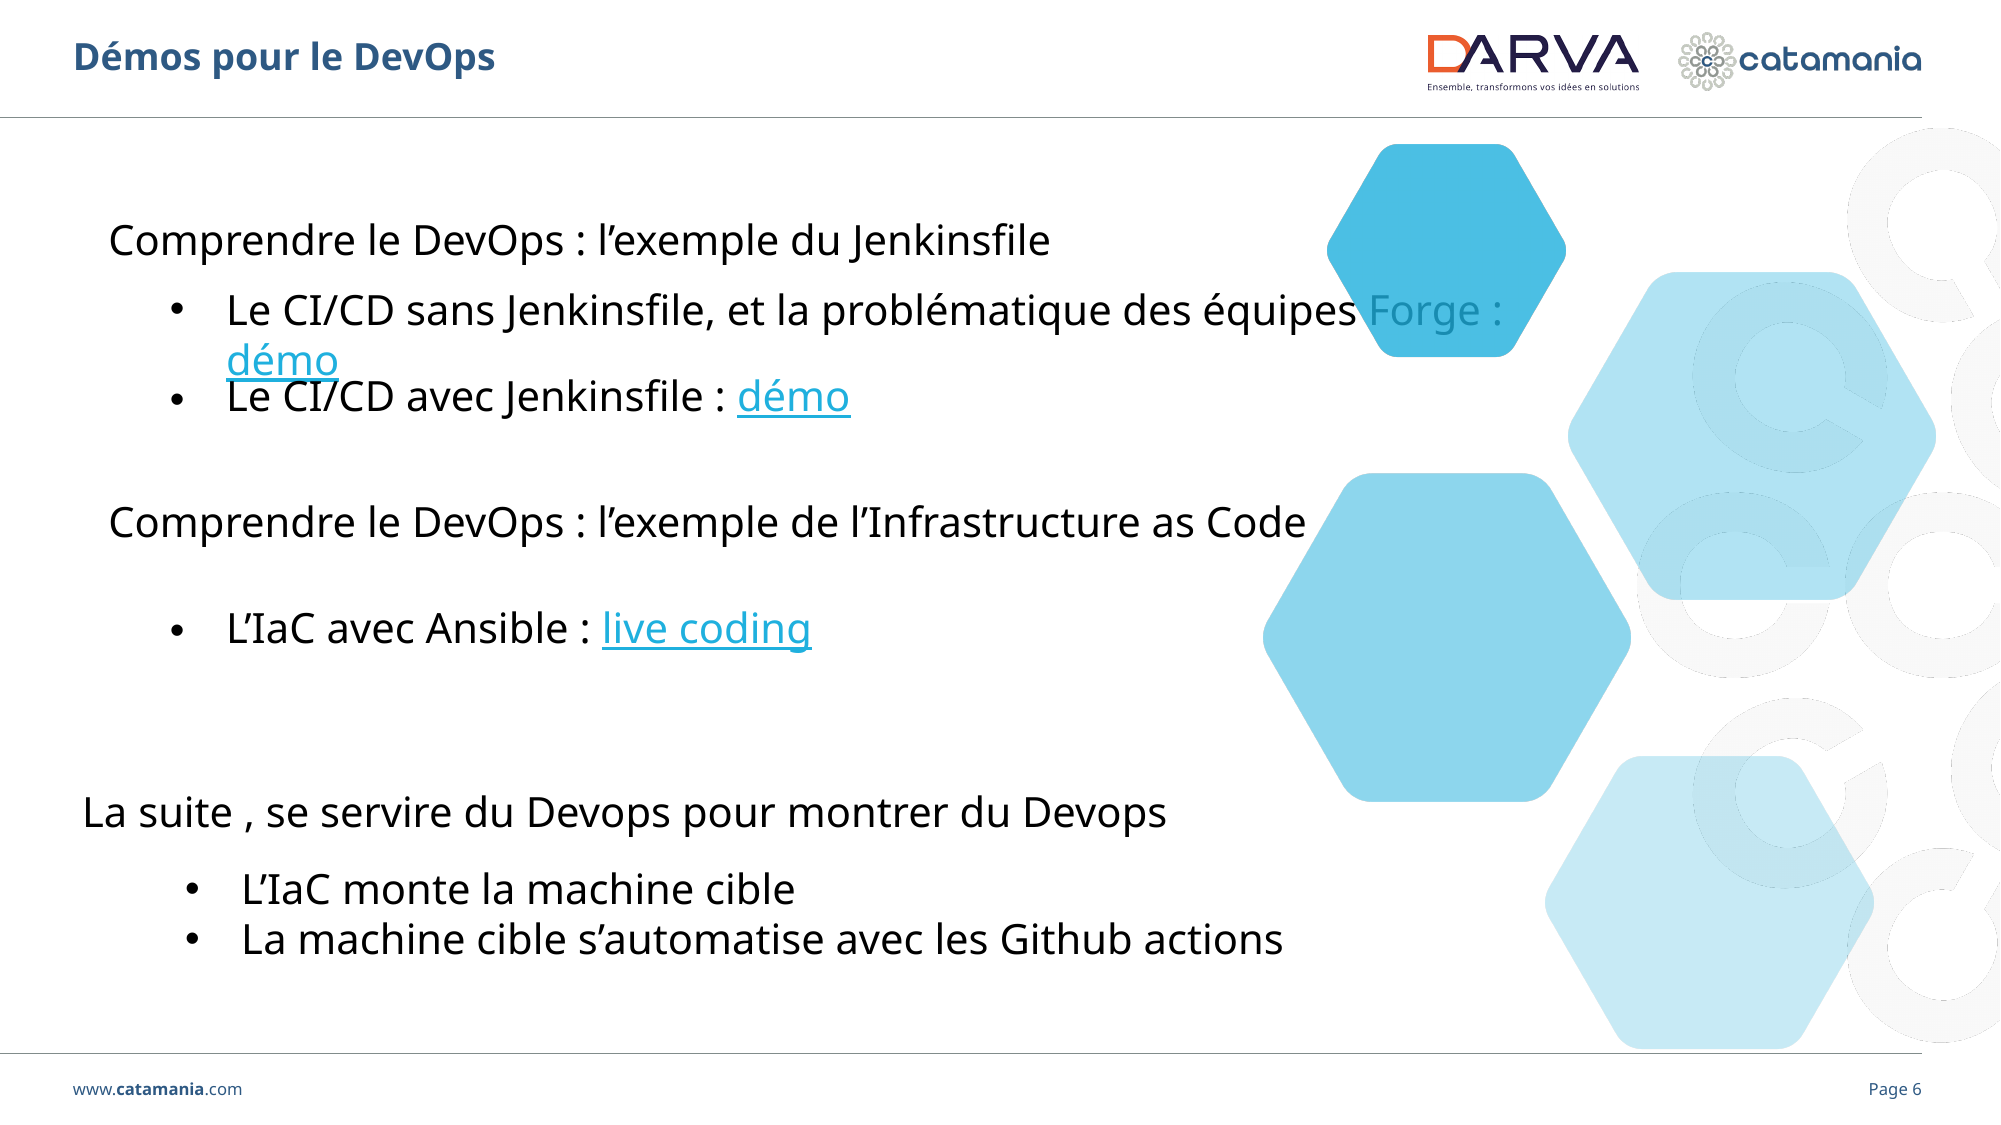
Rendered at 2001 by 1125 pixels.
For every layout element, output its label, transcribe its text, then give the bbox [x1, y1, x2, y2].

text_box Comprendre le DevOps : l’exemple de l’Infrastructure as Code [93, 488, 1262, 553]
text_box Comprendre le DevOps : l’exemple du Jenkinsfile [93, 206, 1327, 272]
text_box L’IaC avec Ansible : live coding [154, 594, 1262, 667]
text_box La suite , se servire du Devops pour montrer du Devops [67, 778, 1447, 844]
text_box L’IaC monte la machine cible La machine cible s’automatise avec les Github actions [170, 855, 1544, 971]
title Démos pour le DevOps [72, 0, 1639, 118]
text_box Le CI/CD avec Jenkinsfile : démo [154, 362, 1535, 435]
picture [1262, 32, 2000, 1097]
text_box Le CI/CD sans Jenkinsfile, et la problématique des équipes Forge : démo [154, 276, 1327, 362]
